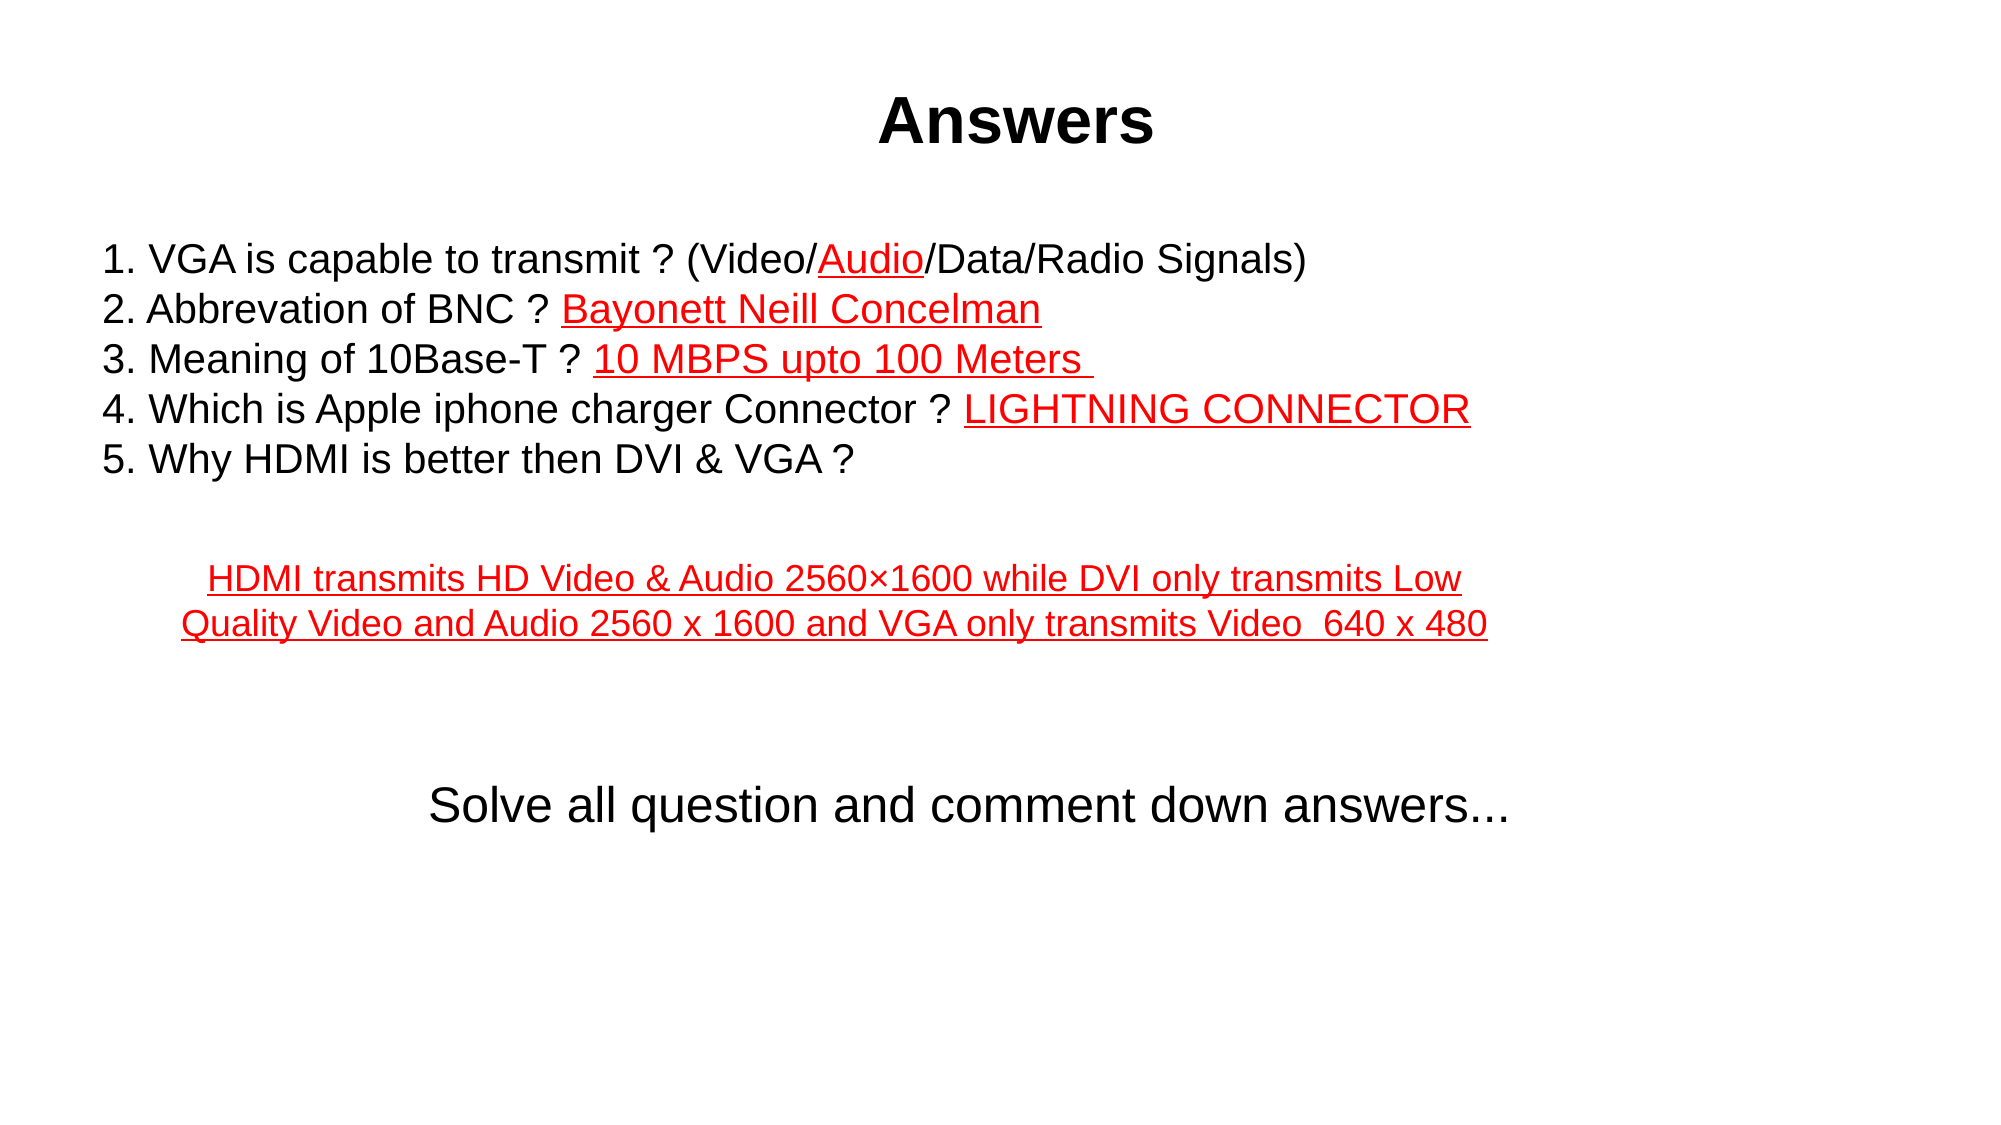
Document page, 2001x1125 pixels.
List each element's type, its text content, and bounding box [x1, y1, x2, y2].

title Answers [266, 103, 1767, 166]
text_box Solve all question and comment down answers... [413, 765, 1527, 841]
subtitle 1. VGA is capable to transmit ? (Video/Audio/Data/Radio Signals) 2. Abbrevation of BNC ? Bayonett Neill Concelman 3. Meaning of 10Base-T ? 10 MBPS upto 100 Meters 4. Which is Apple iphone charger Connector ? LIGHTNING CONNECTOR 5. Why HDMI is better then DVI & VGA ? [87, 224, 1946, 618]
text_box HDMI transmits HD Video & Audio 2560×1600 while DVI only transmits Low Quality Video and Audio 2560 x 1600 and VGA only transmits Video 640 x 480 [136, 547, 1533, 652]
